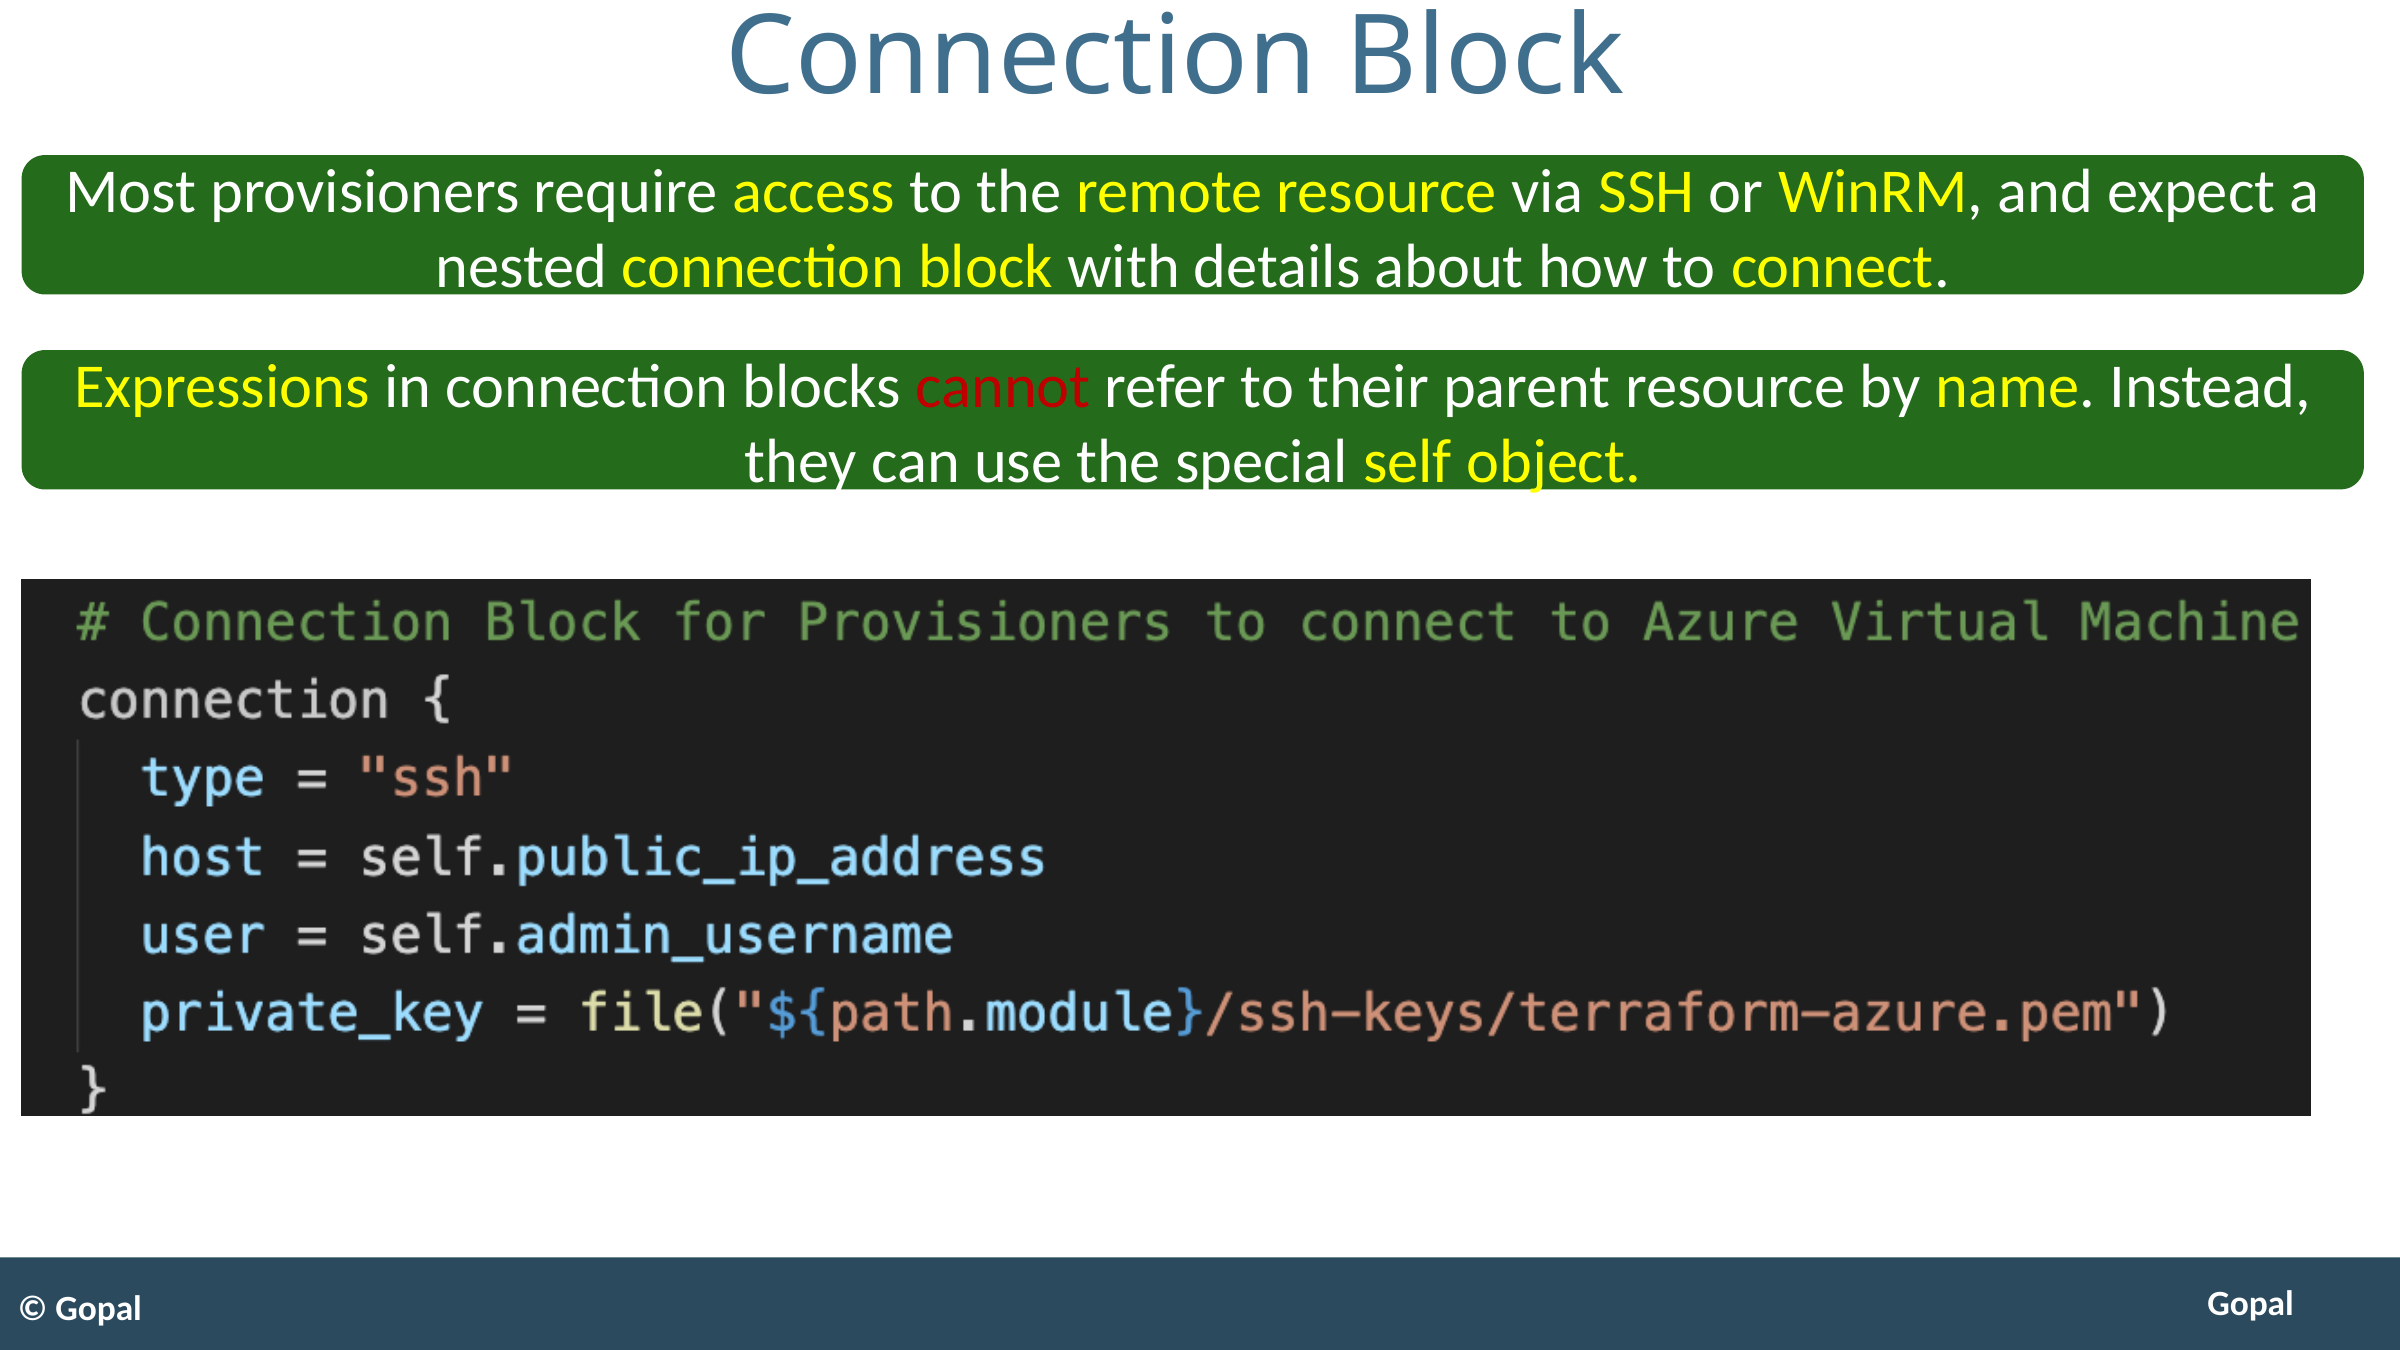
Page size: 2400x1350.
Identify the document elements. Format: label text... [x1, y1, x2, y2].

text_box Most provisioners require access to the remote resource via SSH or WinRM, and expect a nested connection block with details about how to connect. [19, 152, 2367, 297]
footer © Gopal [0, 1269, 810, 1342]
title Connection Block [140, 0, 2211, 152]
text_box Expressions in connection blocks cannot refer to their parent resource by name. Instead, they can use the special self object. [19, 347, 2367, 492]
picture [21, 579, 2311, 1116]
